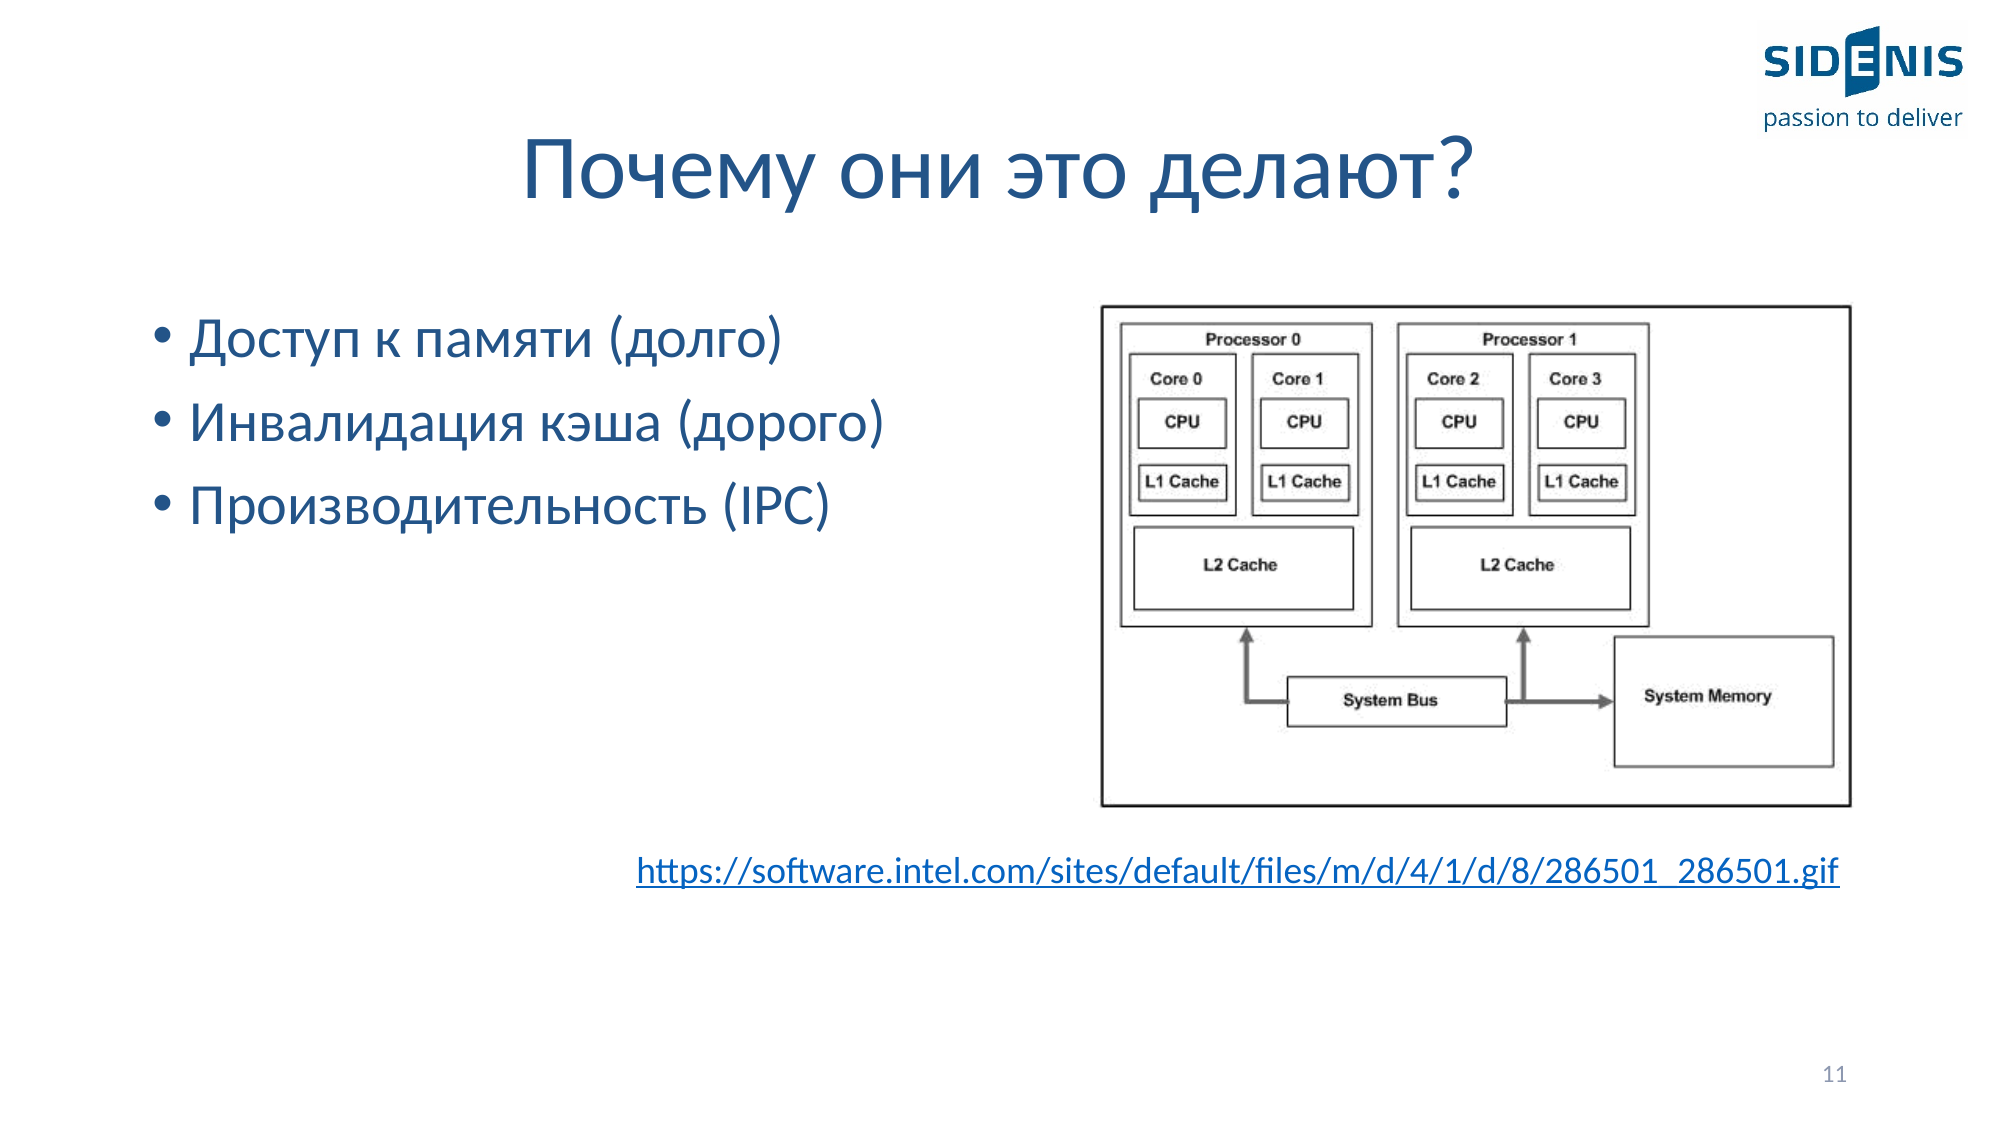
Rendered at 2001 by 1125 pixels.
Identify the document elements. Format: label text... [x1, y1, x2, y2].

picture [1757, 20, 1968, 139]
slide_number 11 [1412, 1042, 1863, 1103]
list Доступ к памяти (долго) Инвалидация кэша (дорого) Производительность (IPC) [137, 299, 1863, 1014]
picture [1093, 299, 1863, 817]
text_box https://software.intel.com/sites/default/files/m/d/4/1/d/8/286501_286501.gif [621, 838, 1855, 899]
title Почему они это делают? [137, 59, 1863, 278]
